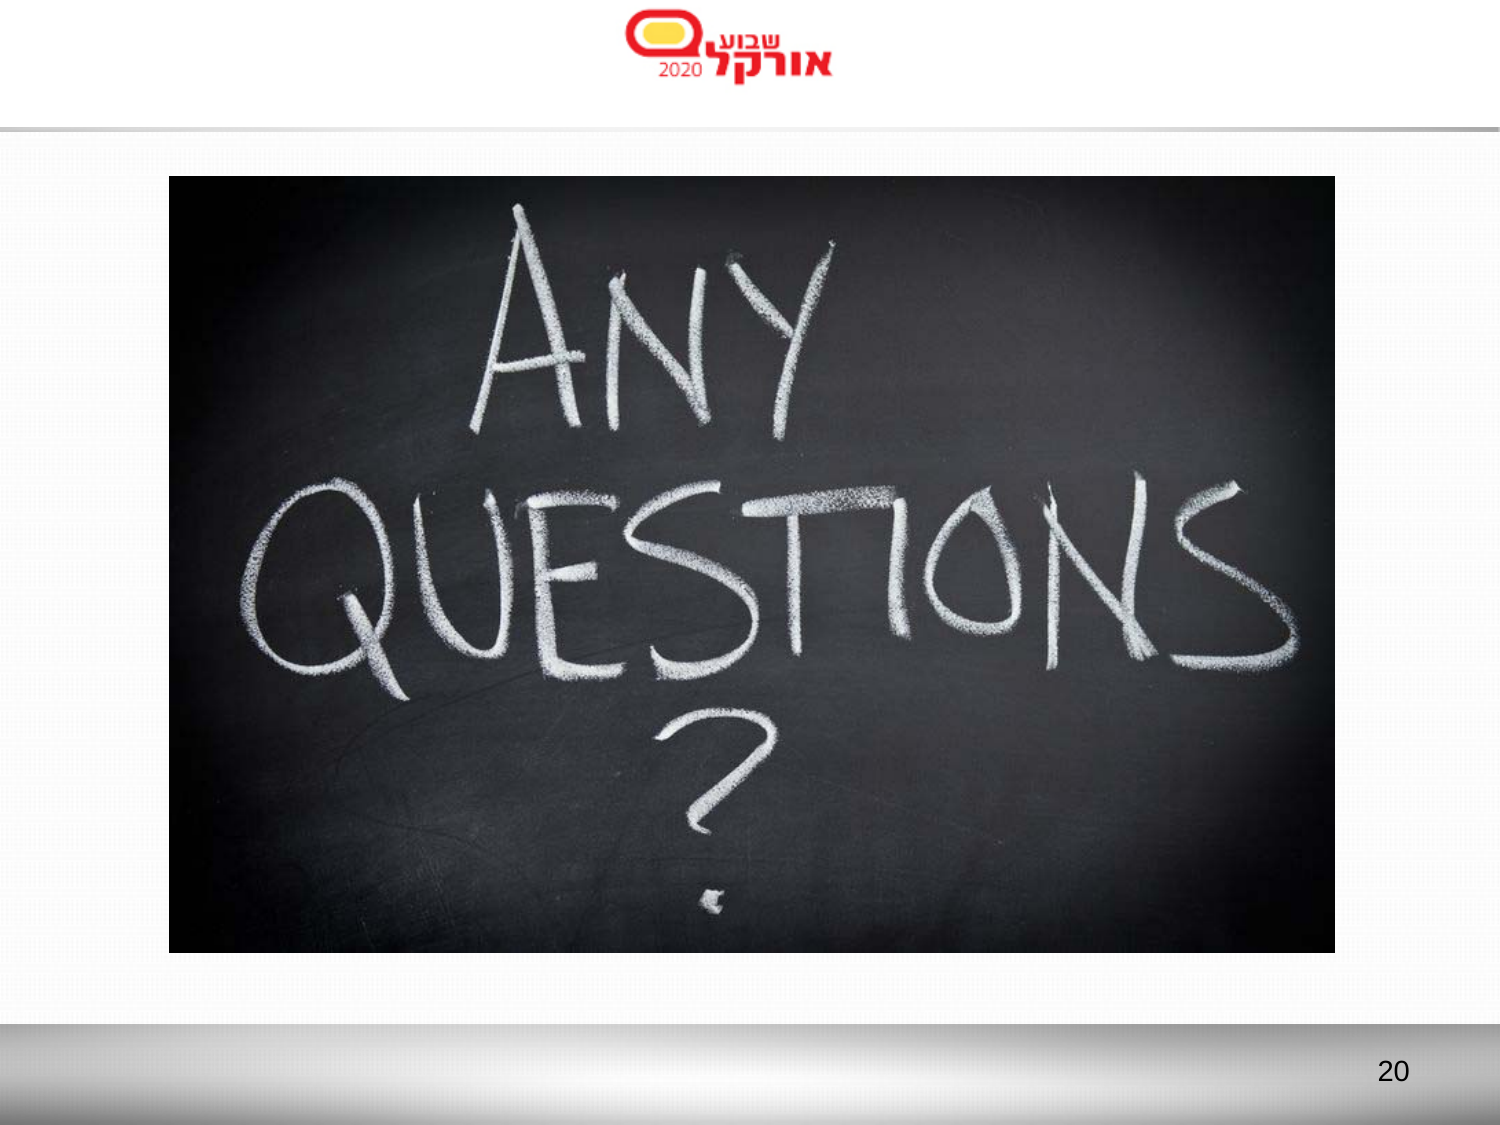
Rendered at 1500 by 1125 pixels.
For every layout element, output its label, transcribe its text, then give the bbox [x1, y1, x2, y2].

slide_number 20 [1359, 1039, 1426, 1104]
picture [0, 0, 1500, 1125]
